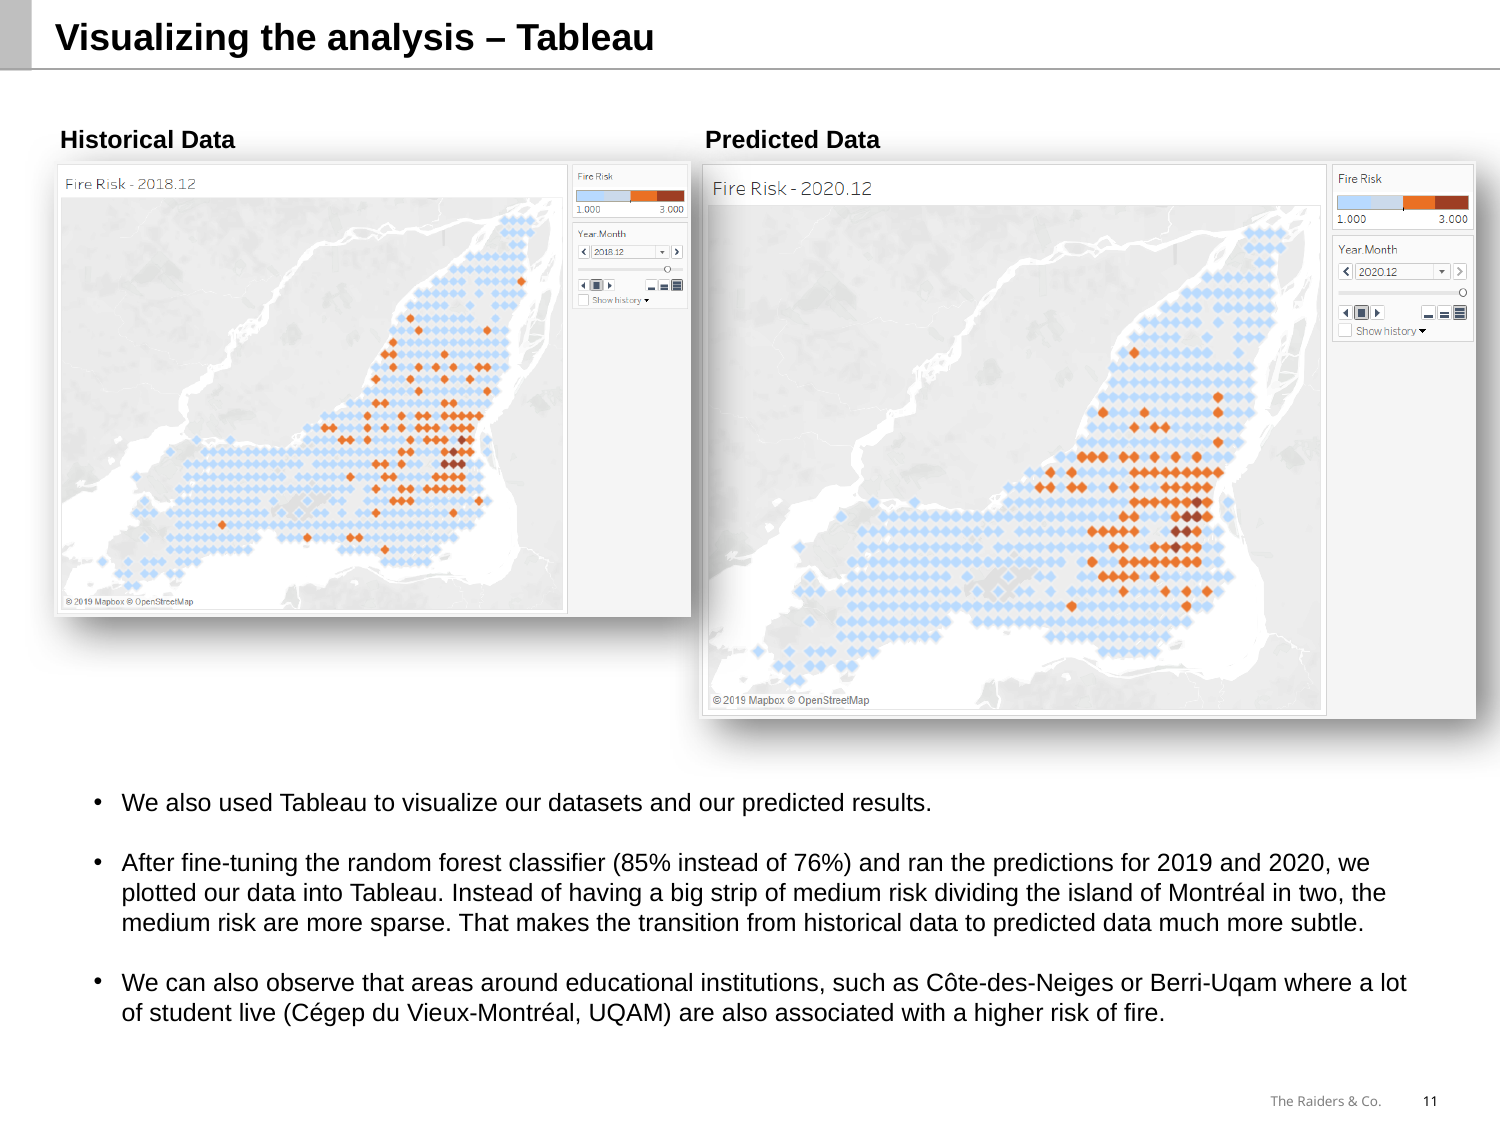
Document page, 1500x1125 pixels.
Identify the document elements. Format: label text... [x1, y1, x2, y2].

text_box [0, 0, 1500, 71]
text_box We also used Tableau to visualize our datasets and our predicted results. After fine-tuning the random forest classifier (85% instead of 76%) and ran the predictions for 2019 and 2020, we plotted our data into Tableau. Instead of having a big strip of medium risk dividing the island of Montréal in two, the medium risk are more sparse. That makes the transition from historical data to predicted data much more subtle. We can also observe that areas around educational institutions, such as Côte-des-Neiges or Berri-Uqam where a lot of student live (Cégep du Vieux-Montréal, UQAM) are also associated with a higher risk of fire. [78, 779, 1452, 1034]
text_box Historical Data [45, 116, 398, 161]
picture [699, 161, 1476, 719]
text_box Predicted Data [690, 116, 1043, 161]
picture [54, 161, 691, 617]
